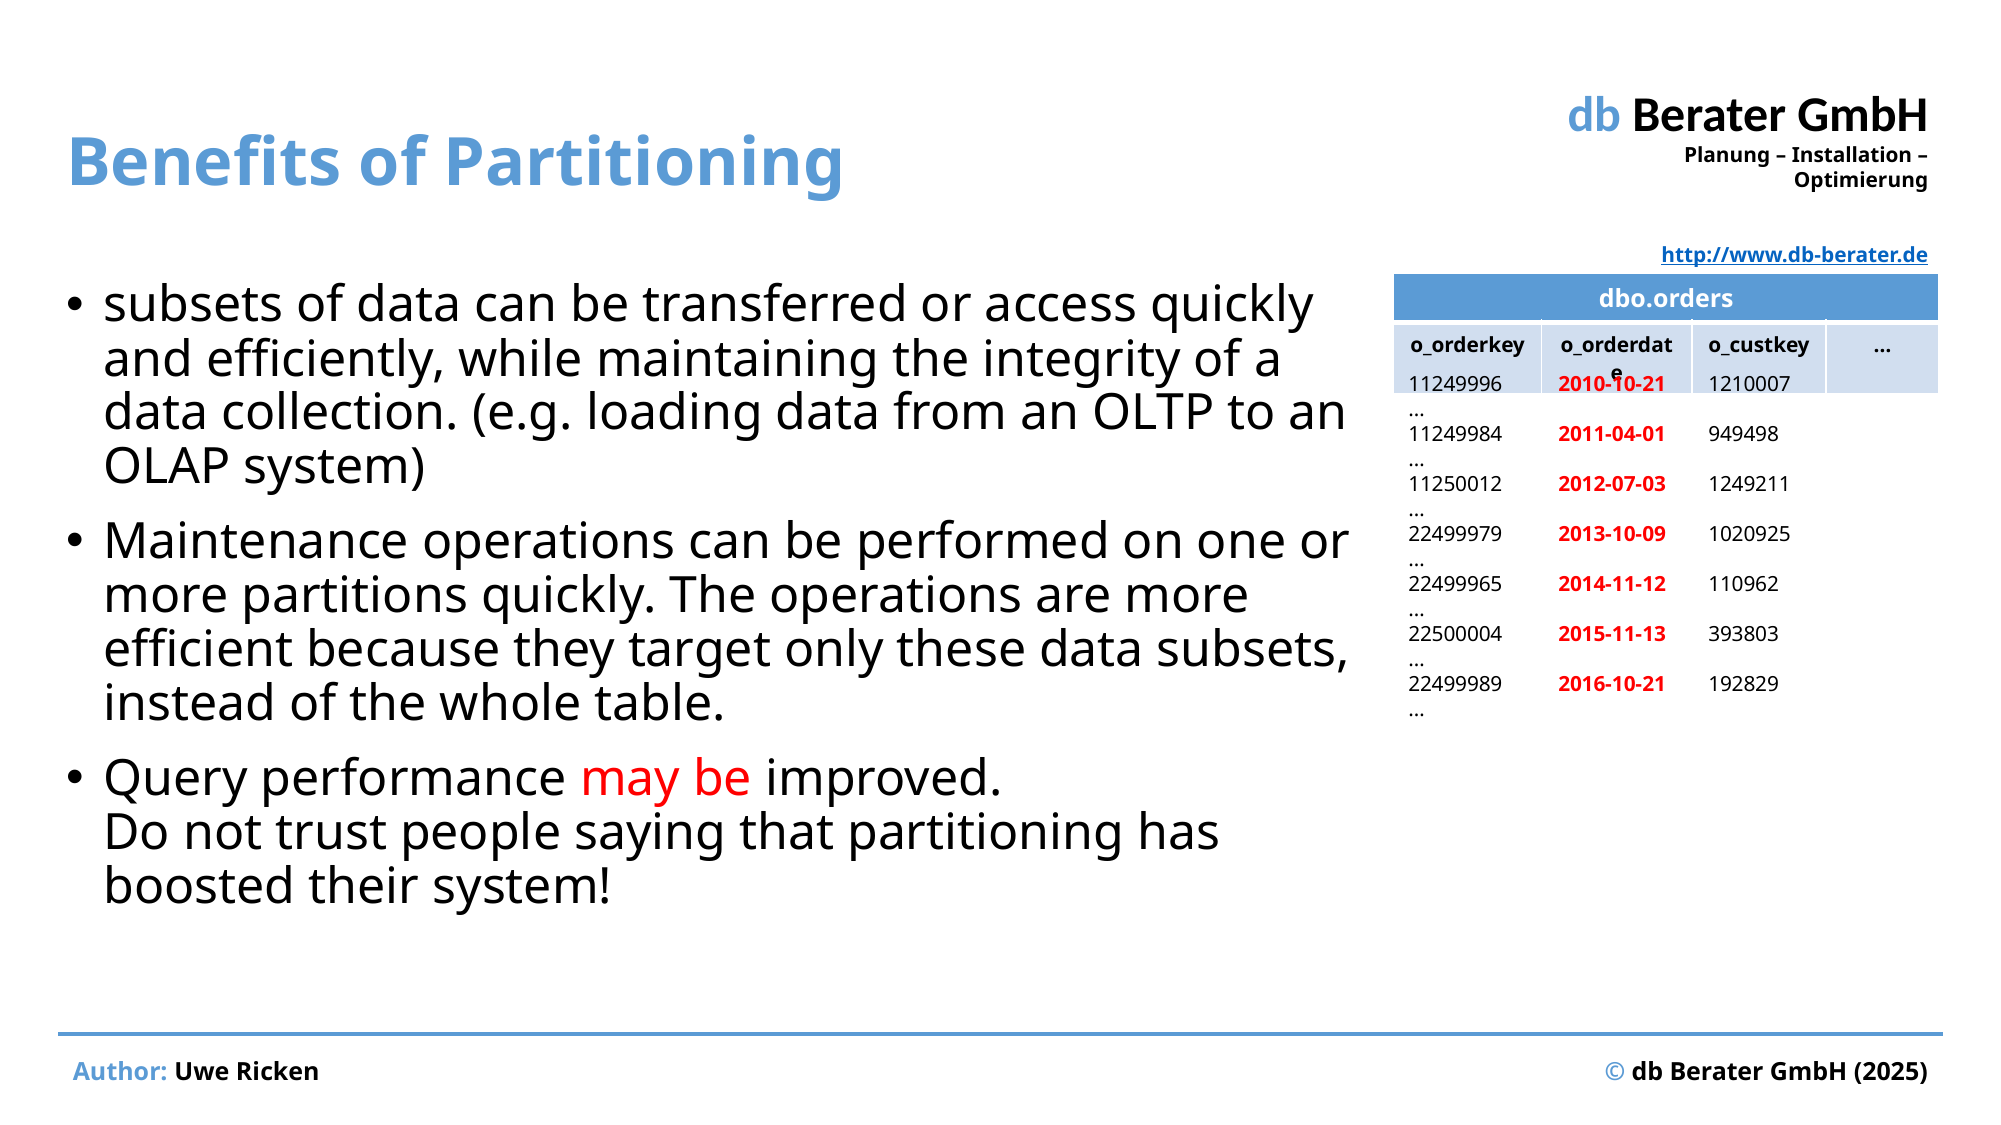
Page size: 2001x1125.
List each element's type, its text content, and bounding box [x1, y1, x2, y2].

table_cell … [1827, 325, 1938, 363]
table_cell o_orderdate [1542, 325, 1691, 363]
table_cell o_orderkey [1394, 325, 1541, 363]
table_cell o_custkey [1693, 325, 1825, 363]
table_header dbo.orders [1394, 274, 1938, 320]
text_box 11249996 2010-10-21 1210007 … 11249984 2011-04-01 949498 … 11250012 2012-07-03 1249211 … 22499979 2013-10-09 1020925 … 22499965 2014-11-12 110962 … 22500004 2015-11-13 393803 … 22499989 2016-10-21 192829 … [1393, 363, 1939, 728]
title Benefits of Partitioning [54, 72, 1538, 256]
list subsets of data can be transferred or access quickly and efficiently, while maintaining the integrity of a data collection. (e.g. loading data from an OLTP to an OLAP system) Maintenance operations can be performed on one or more partitions quickly. The operations are more efficient because they target only these data subsets, instead of the whole table. Query performance may be improved. Do not trust people saying that partitioning has boosted their system! [54, 273, 1369, 978]
